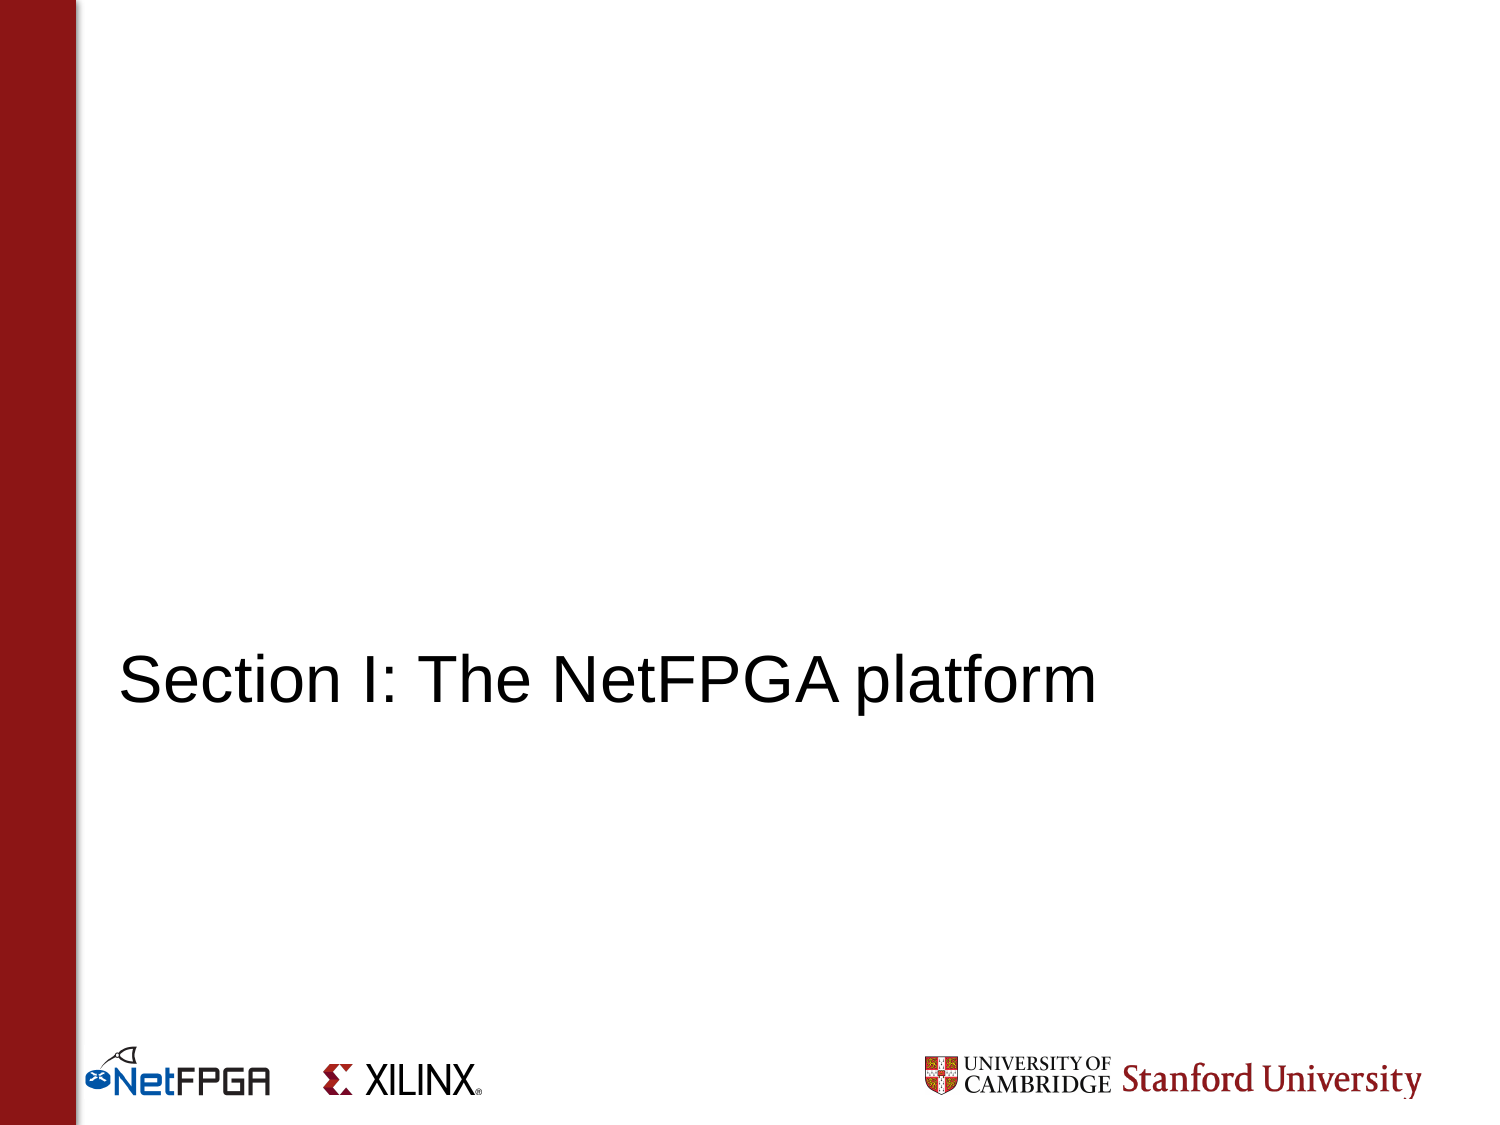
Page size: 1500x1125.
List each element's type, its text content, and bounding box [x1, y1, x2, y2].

picture [323, 1064, 482, 1095]
picture [84, 1045, 273, 1099]
list Section I: The NetFPGA platform [118, 476, 1394, 723]
picture [925, 1056, 1111, 1095]
